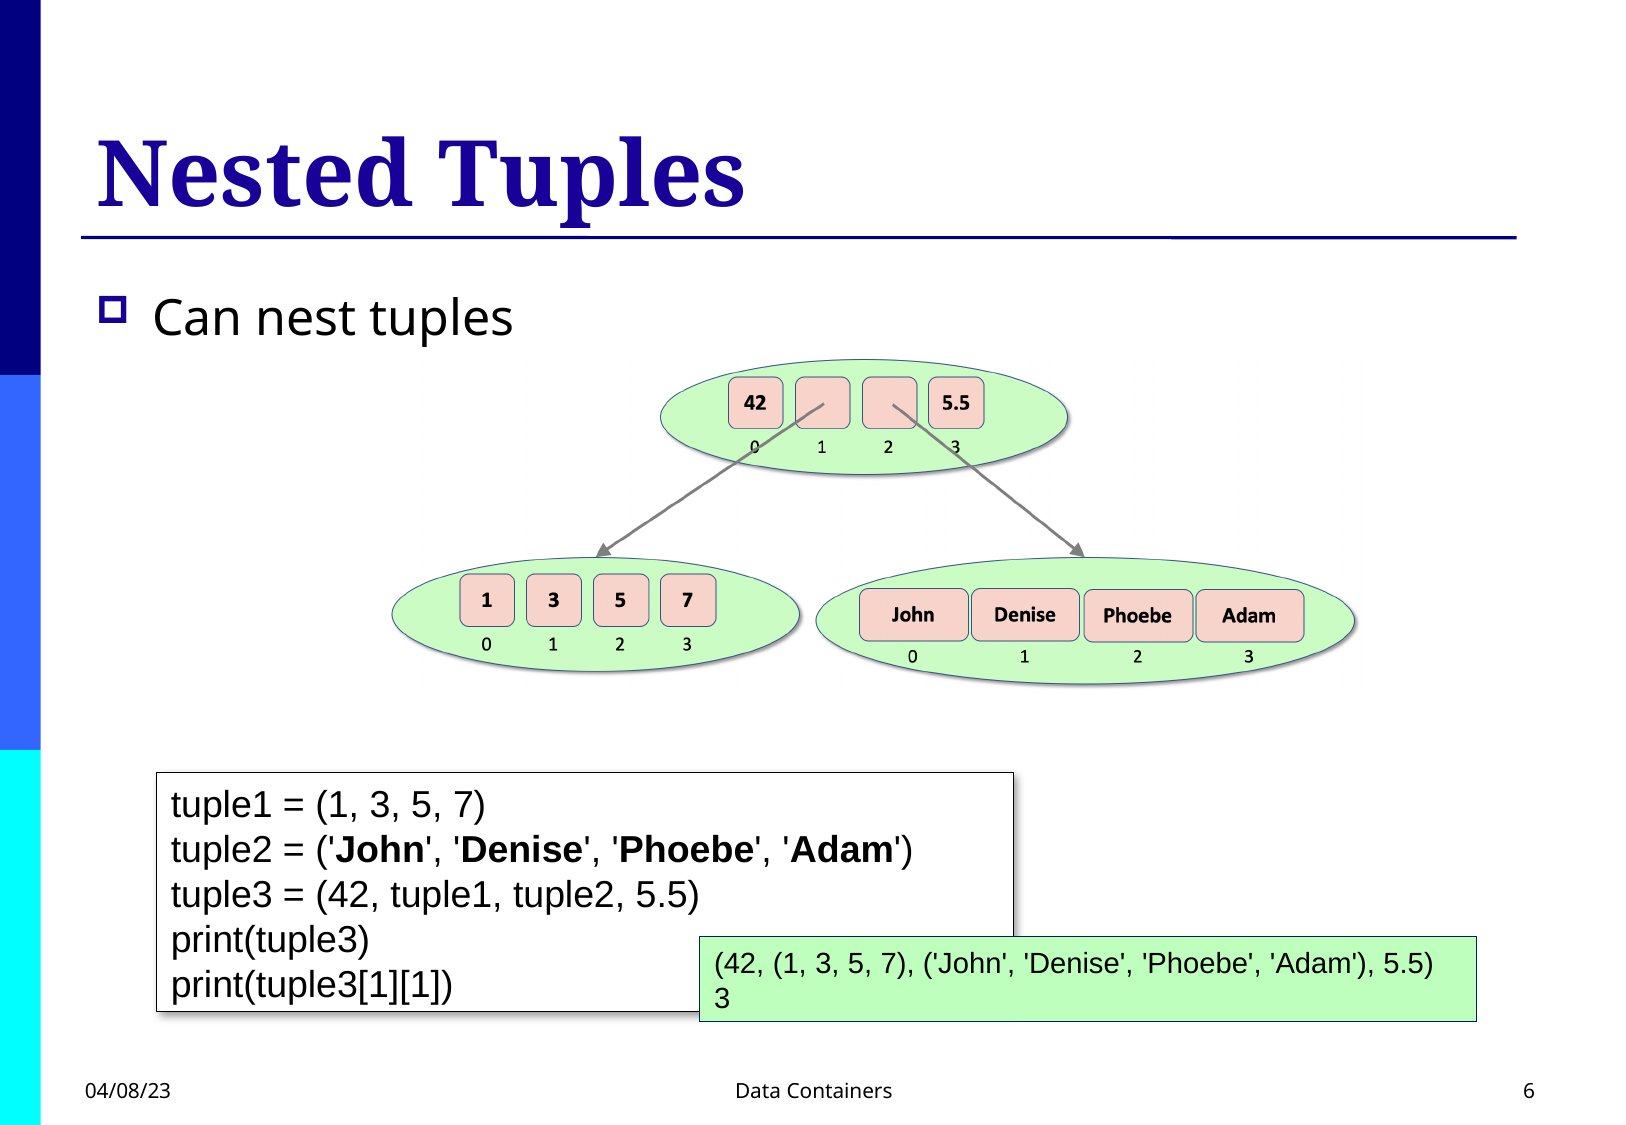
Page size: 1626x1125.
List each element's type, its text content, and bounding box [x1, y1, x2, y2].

footer Data Containers [556, 1070, 1071, 1125]
list Can nest tuples [81, 262, 1544, 1006]
text_box (42, (1, 3, 5, 7), ('John', 'Denise', 'Phoebe', 'Adam'), 5.5) 3 [699, 936, 1477, 1022]
text_box tuple1 = (1, 3, 5, 7) tuple2 = ('John', 'Denise', 'Phoebe', 'Adam') tuple3 = (42, tuple1, tuple2, 5.5) print(tuple3) print(tuple3[1][1]) [156, 772, 1014, 1012]
slide_number 6 [1170, 1070, 1550, 1125]
title Nested Tuples [81, 45, 1544, 233]
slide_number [70, 1070, 450, 1125]
picture [389, 354, 1361, 691]
